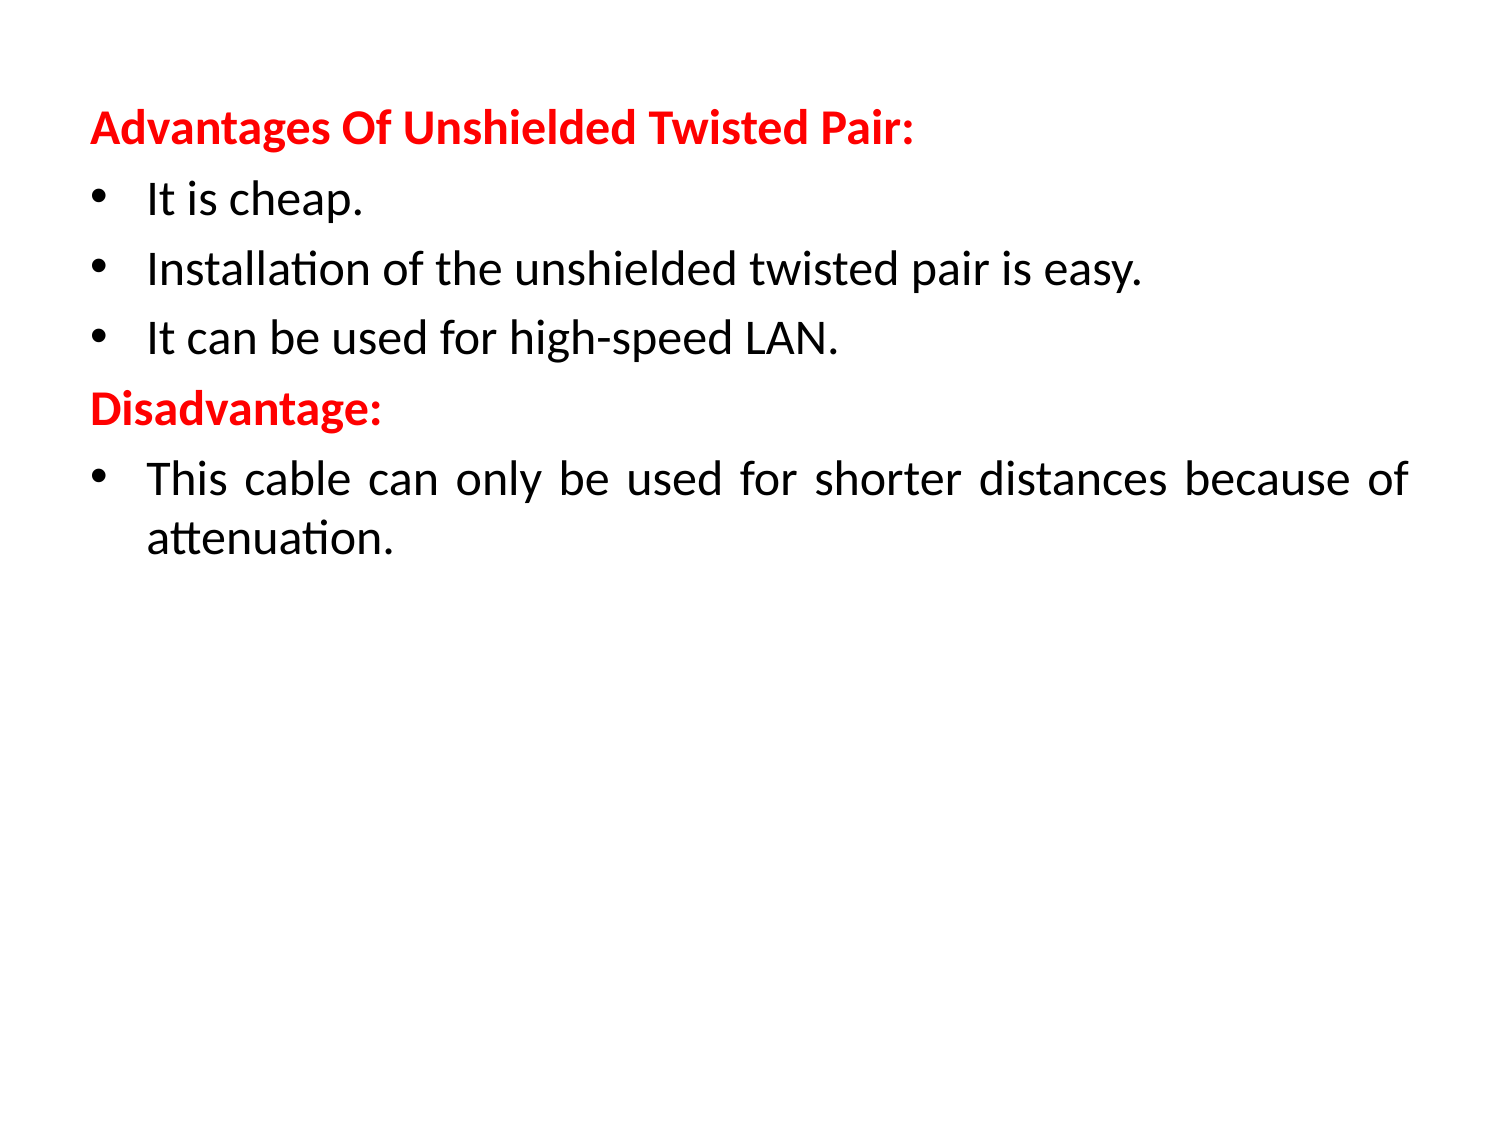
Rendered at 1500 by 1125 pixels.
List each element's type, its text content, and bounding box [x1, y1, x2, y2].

list Advantages Of Unshielded Twisted Pair: It is cheap. Installation of the unshielded twisted pair is easy. It can be used for high-speed LAN. Disadvantage: This cable can only be used for shorter distances because of attenuation. [75, 87, 1425, 1005]
